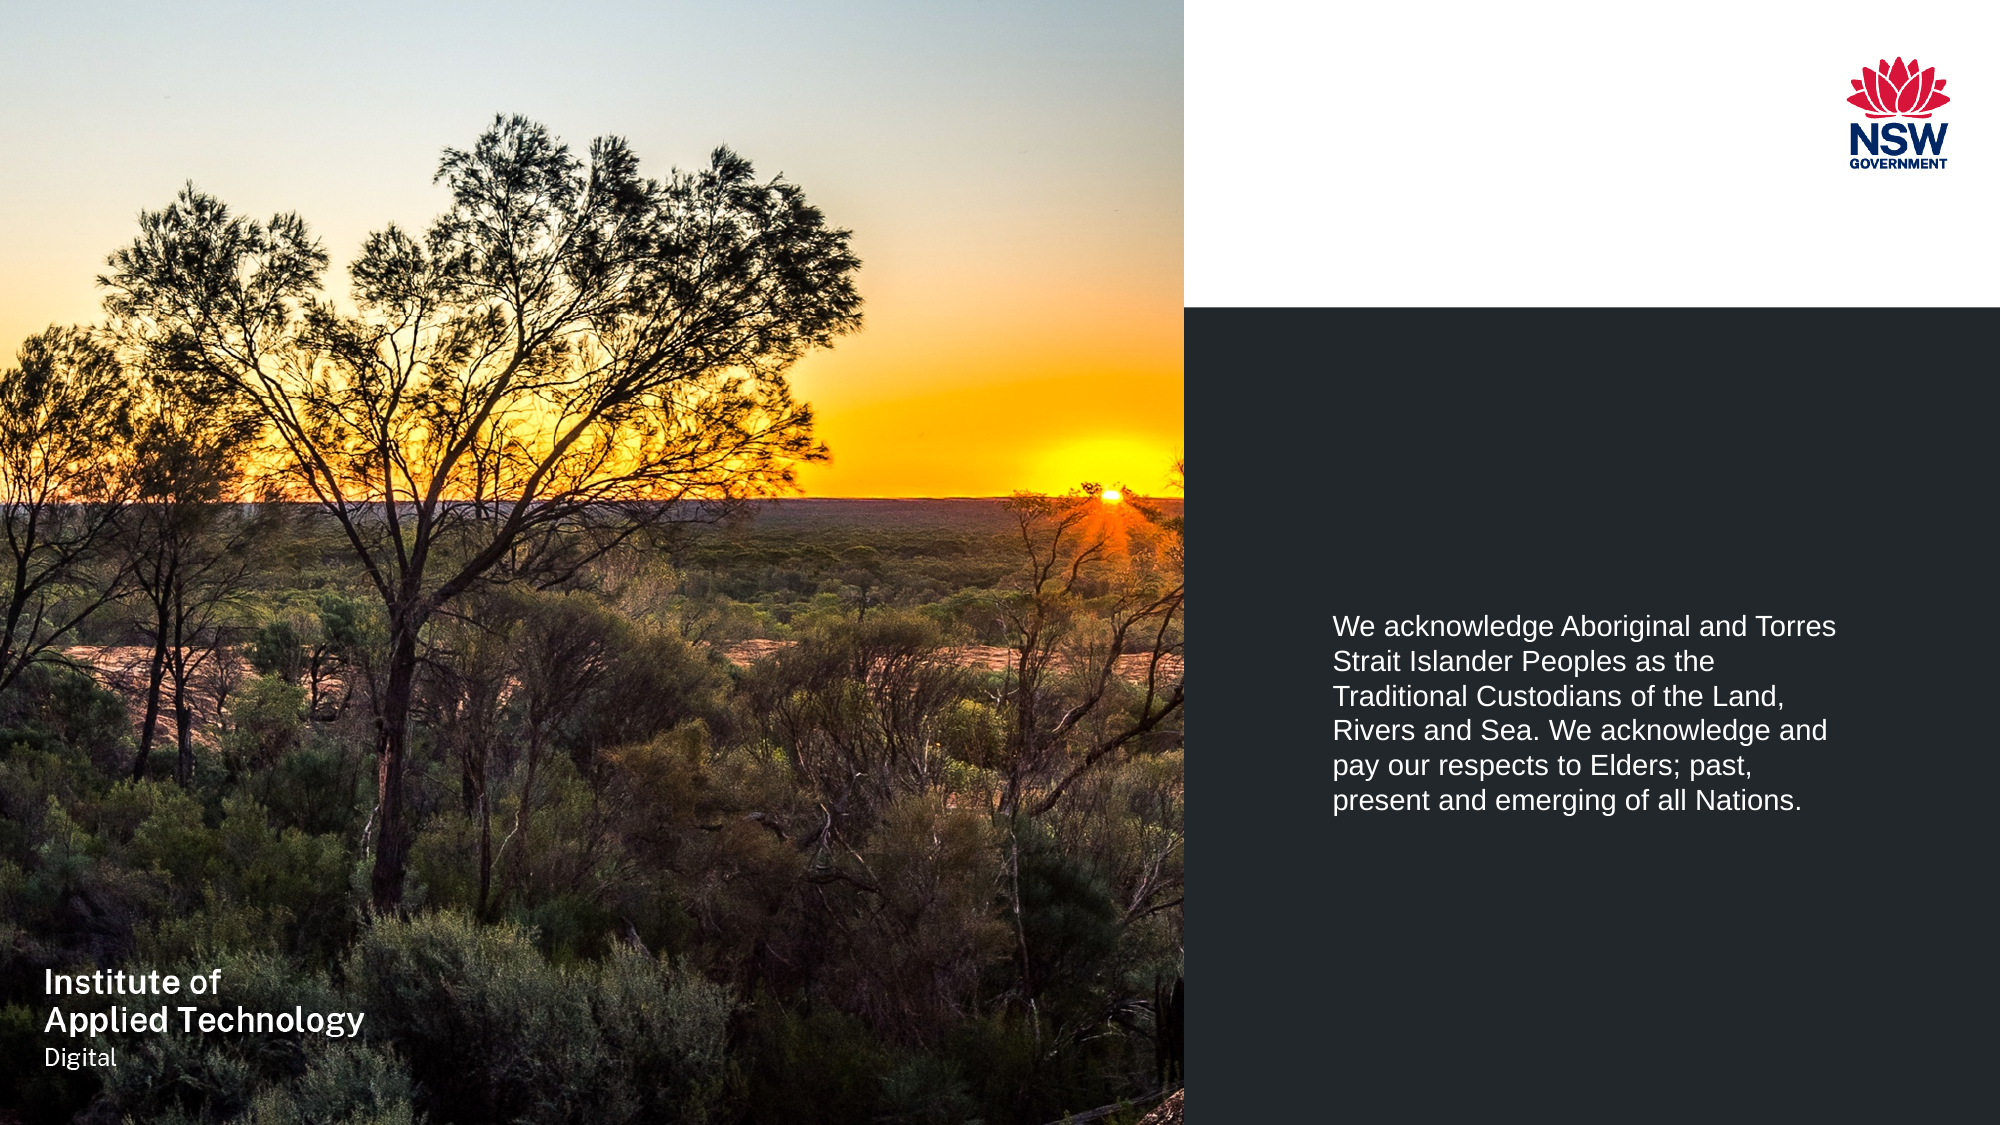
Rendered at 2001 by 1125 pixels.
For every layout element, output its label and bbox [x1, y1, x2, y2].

picture [1846, 56, 1950, 169]
picture [0, 0, 1184, 1125]
